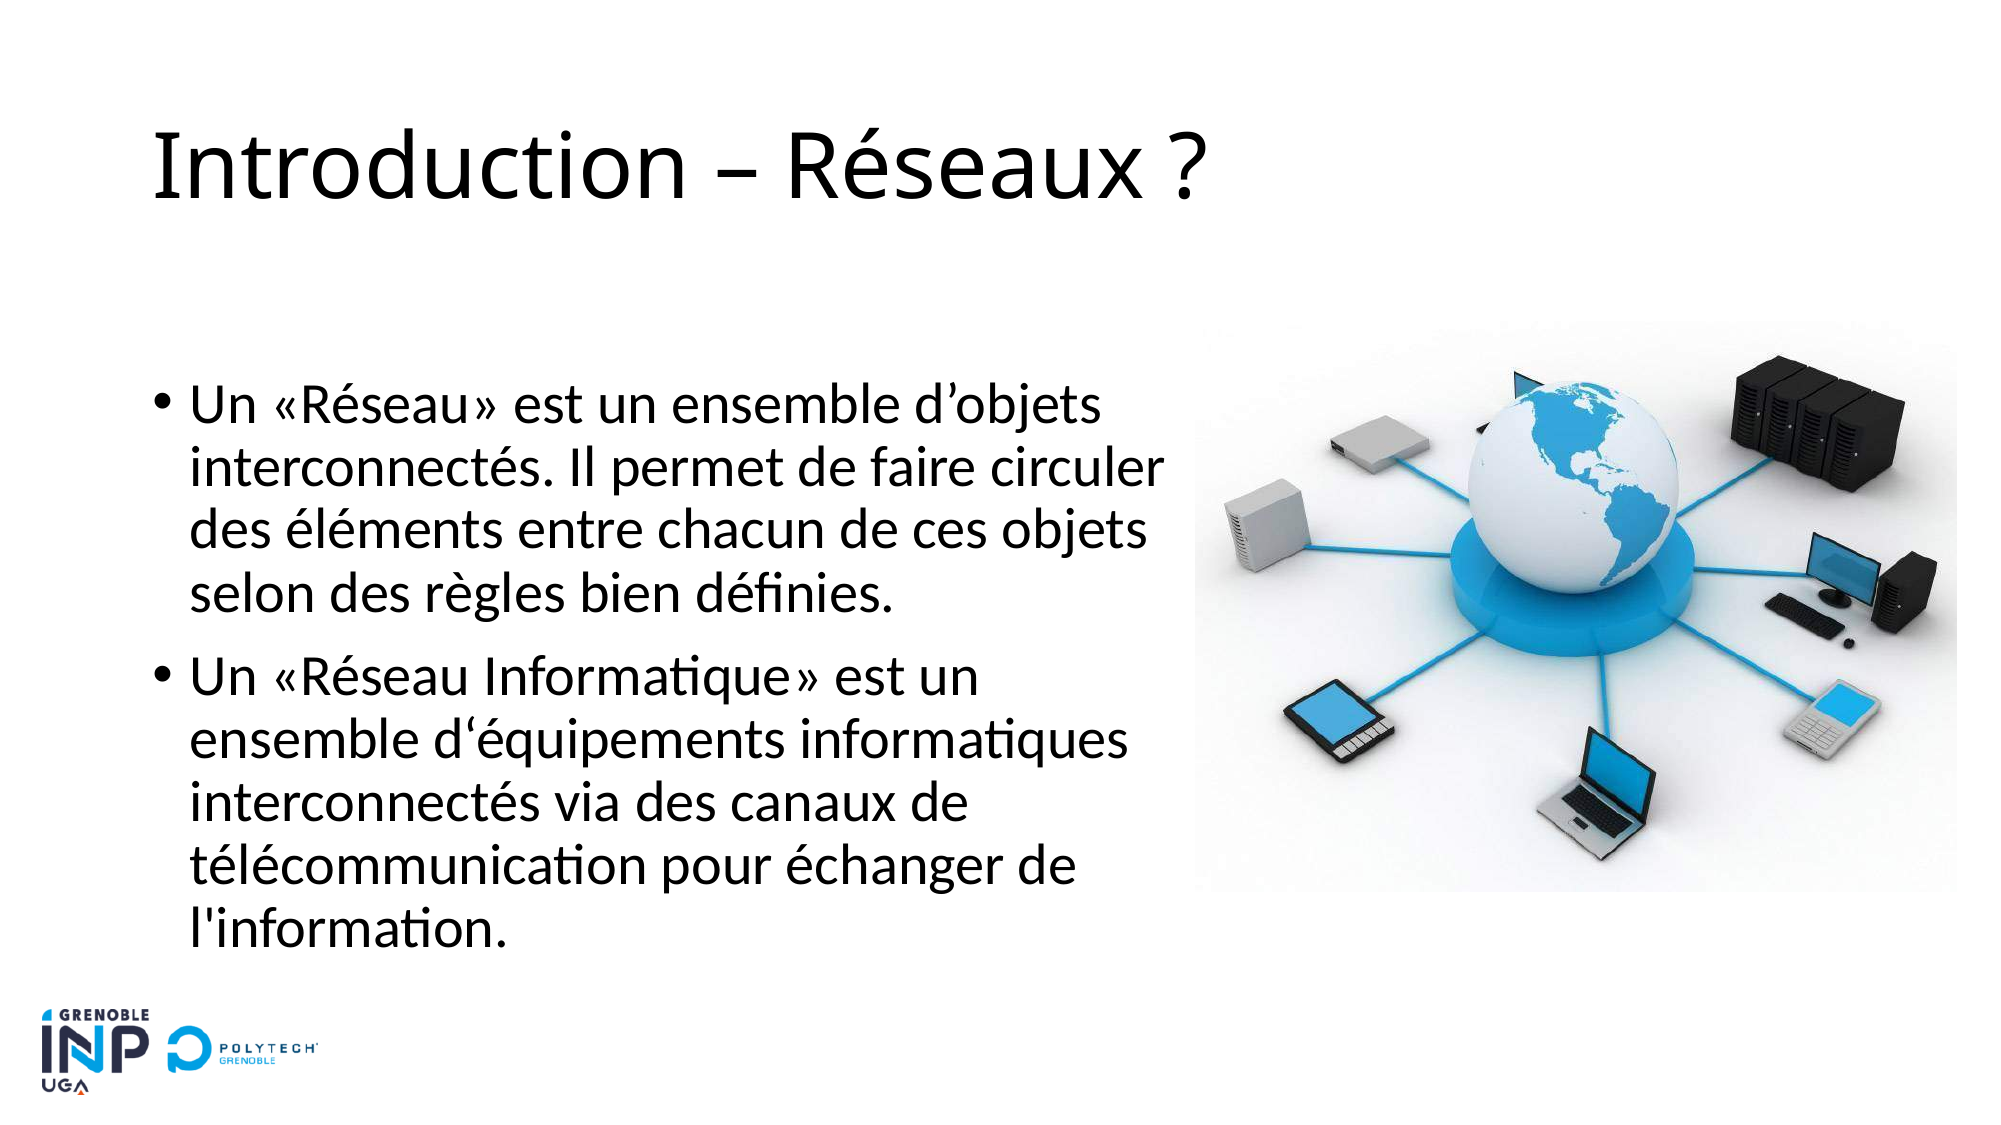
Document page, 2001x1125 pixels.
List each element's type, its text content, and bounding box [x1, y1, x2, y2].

title Introduction – Réseaux ? [137, 59, 1863, 278]
picture [1195, 321, 1957, 892]
picture [42, 1009, 318, 1095]
list Un «Réseau» est un ensemble d’objets interconnectés. Il permet de faire circuler des éléments entre chacun de ces objets selon des règles bien définies. Un «Réseau Informatique» est un ensemble d‘équipements informatiques interconnectés via des canaux de télécommunication pour échanger de l'information. [137, 299, 1196, 1014]
